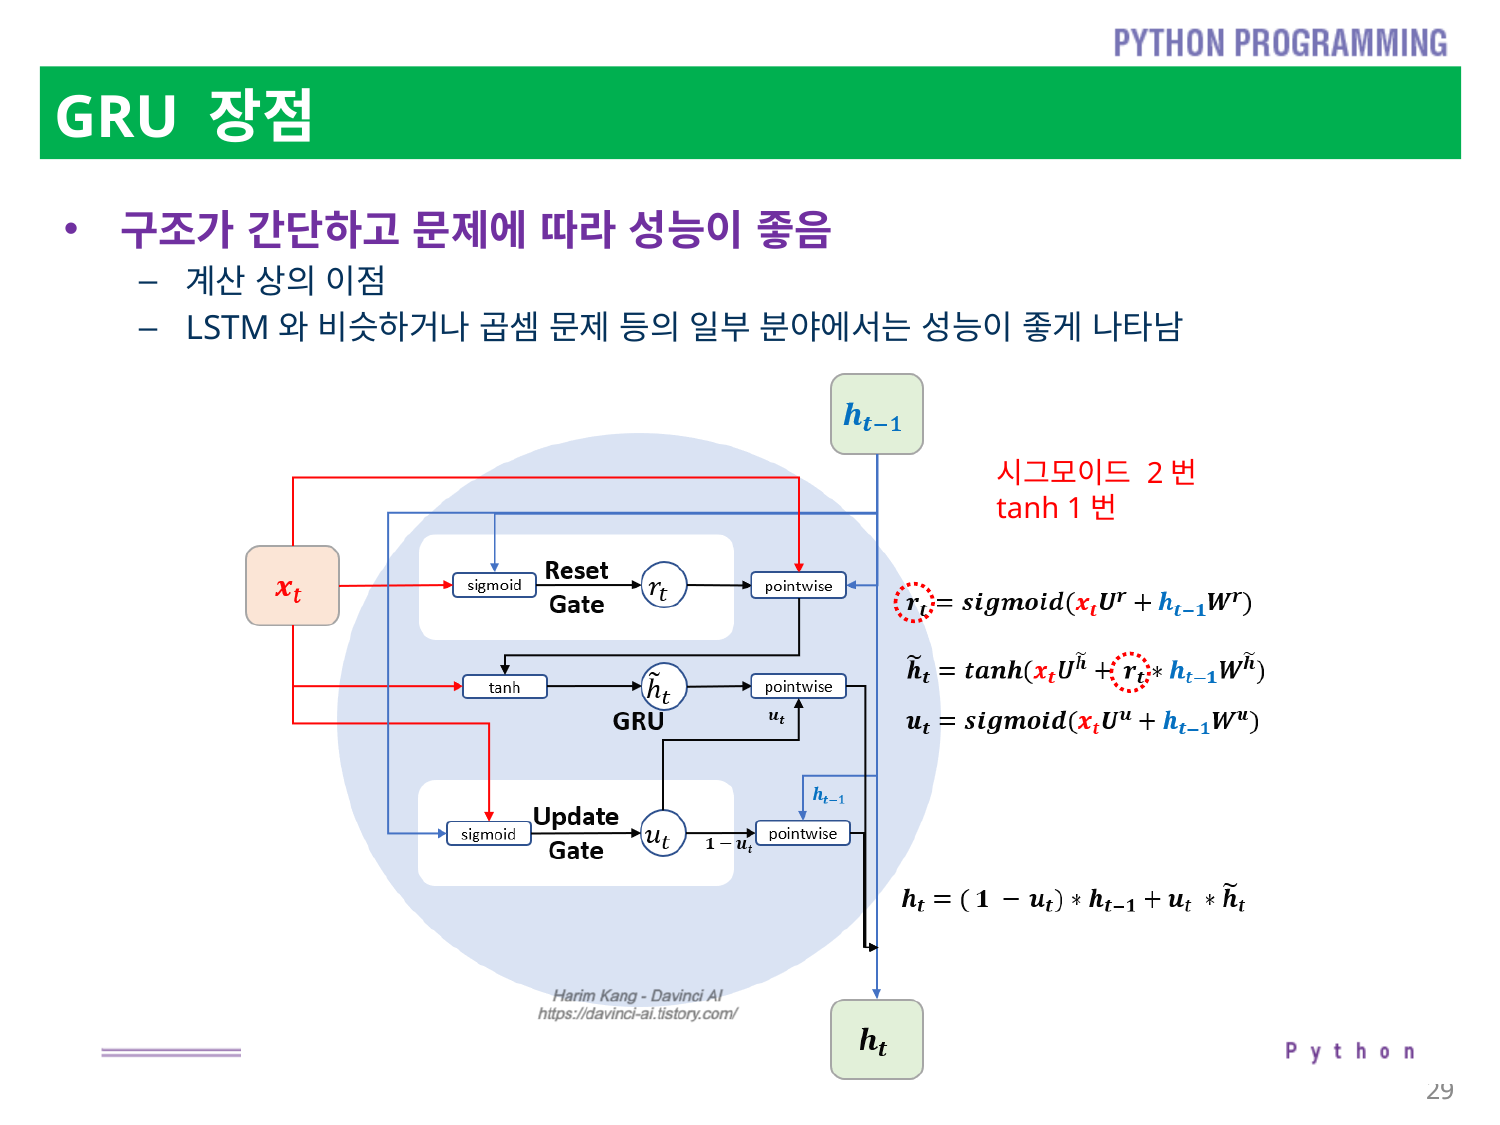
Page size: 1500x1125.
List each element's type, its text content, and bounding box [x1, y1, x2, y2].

list 구조가 간단하고 문제에 따라 성능이 좋음 계산 상의 이점 LSTM와 비슷하거나 곱셈 문제 등의 일부 분야에서는 성능이 좋게 나타남 [48, 195, 1461, 1041]
title GRU 장점 [39, 76, 1444, 152]
slide_number 29 [1119, 1071, 1470, 1112]
picture [18, 373, 1483, 1092]
picture [1106, 13, 1462, 66]
